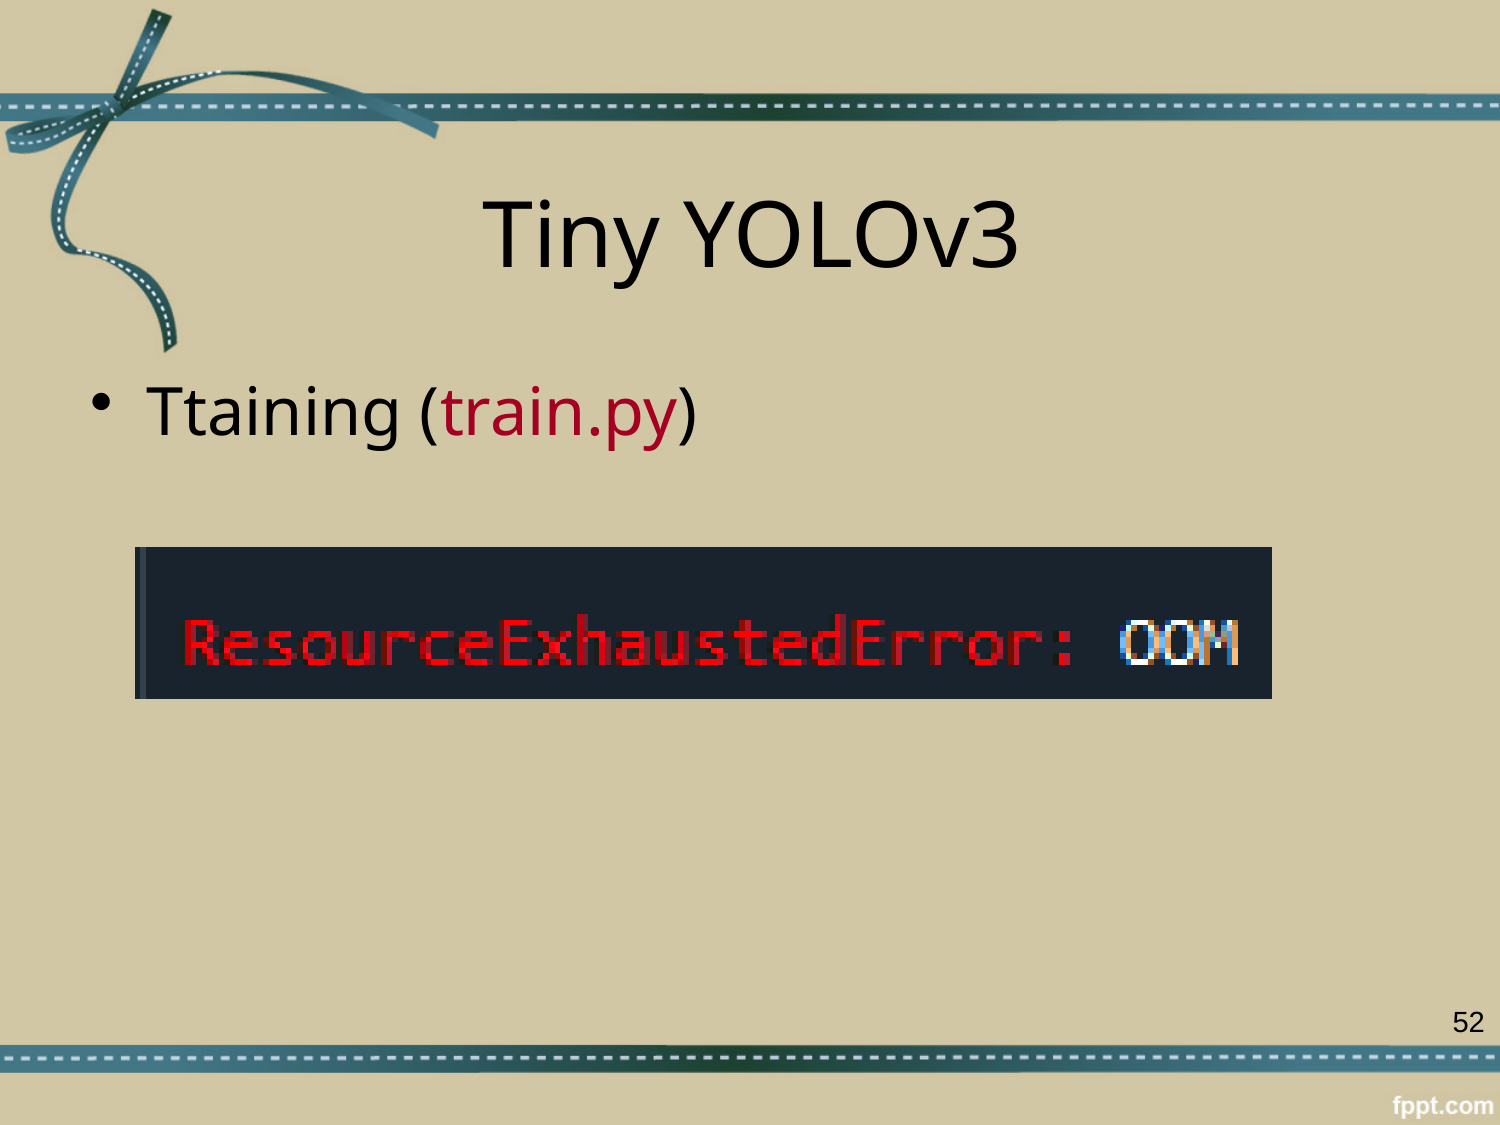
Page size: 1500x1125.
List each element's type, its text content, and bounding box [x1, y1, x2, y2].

picture [135, 547, 1272, 699]
list Ttaining (train.py) [75, 361, 1471, 1035]
slide_number 52 [1149, 995, 1500, 1074]
title Tiny YOLOv3 [77, 137, 1428, 325]
picture [0, 0, 1500, 1125]
